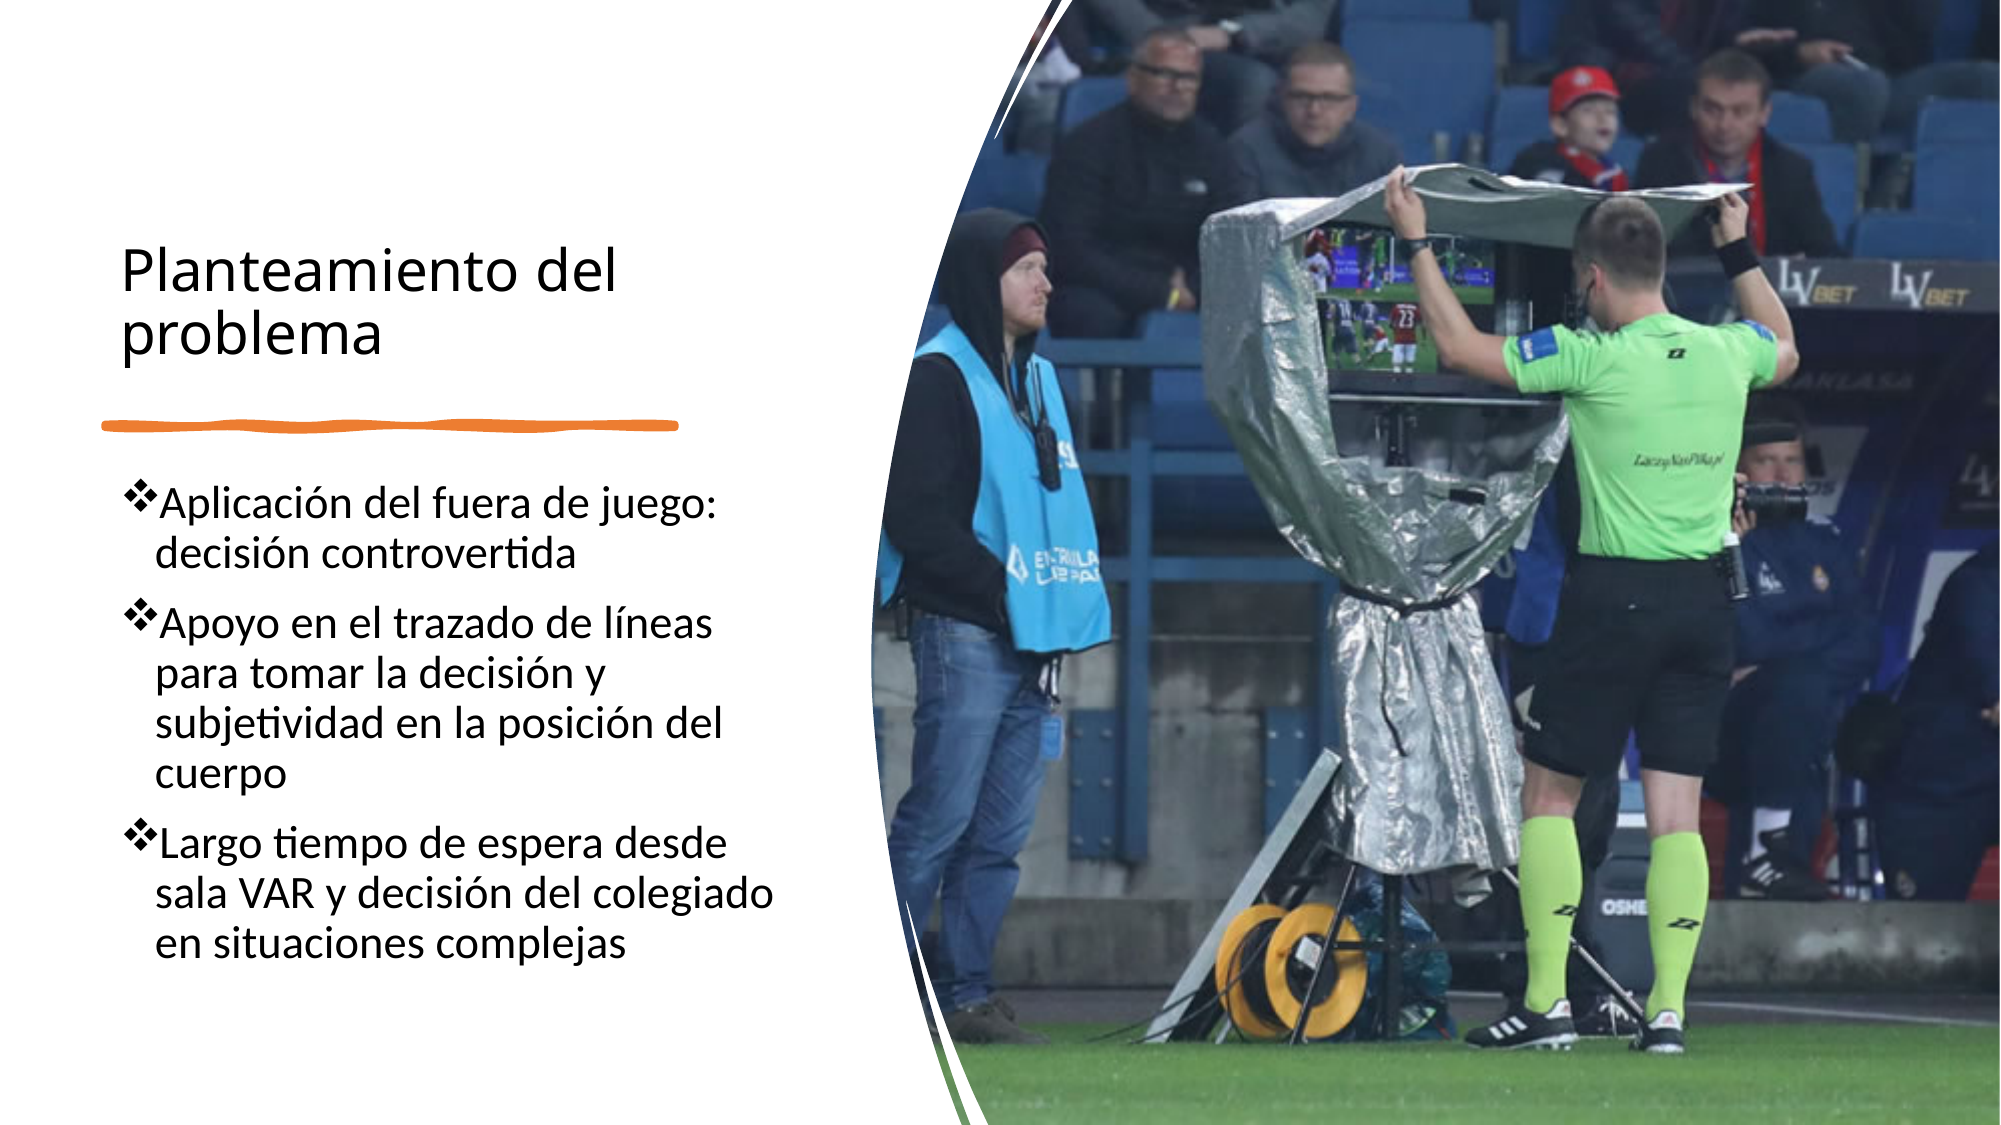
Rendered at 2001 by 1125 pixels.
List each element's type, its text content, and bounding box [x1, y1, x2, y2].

picture [871, 0, 2000, 1125]
text_box [0, 0, 871, 1125]
text_box [103, 421, 676, 431]
list Aplicación del fuera de juego: decisión controvertida Apoyo en el trazado de líneas para tomar la decisión y subjetividad en la posición del cuerpo Largo tiempo de espera desde sala VAR y decisión del colegiado en situaciones complejas [105, 471, 802, 1016]
title Planteamiento del problema [105, 53, 822, 375]
